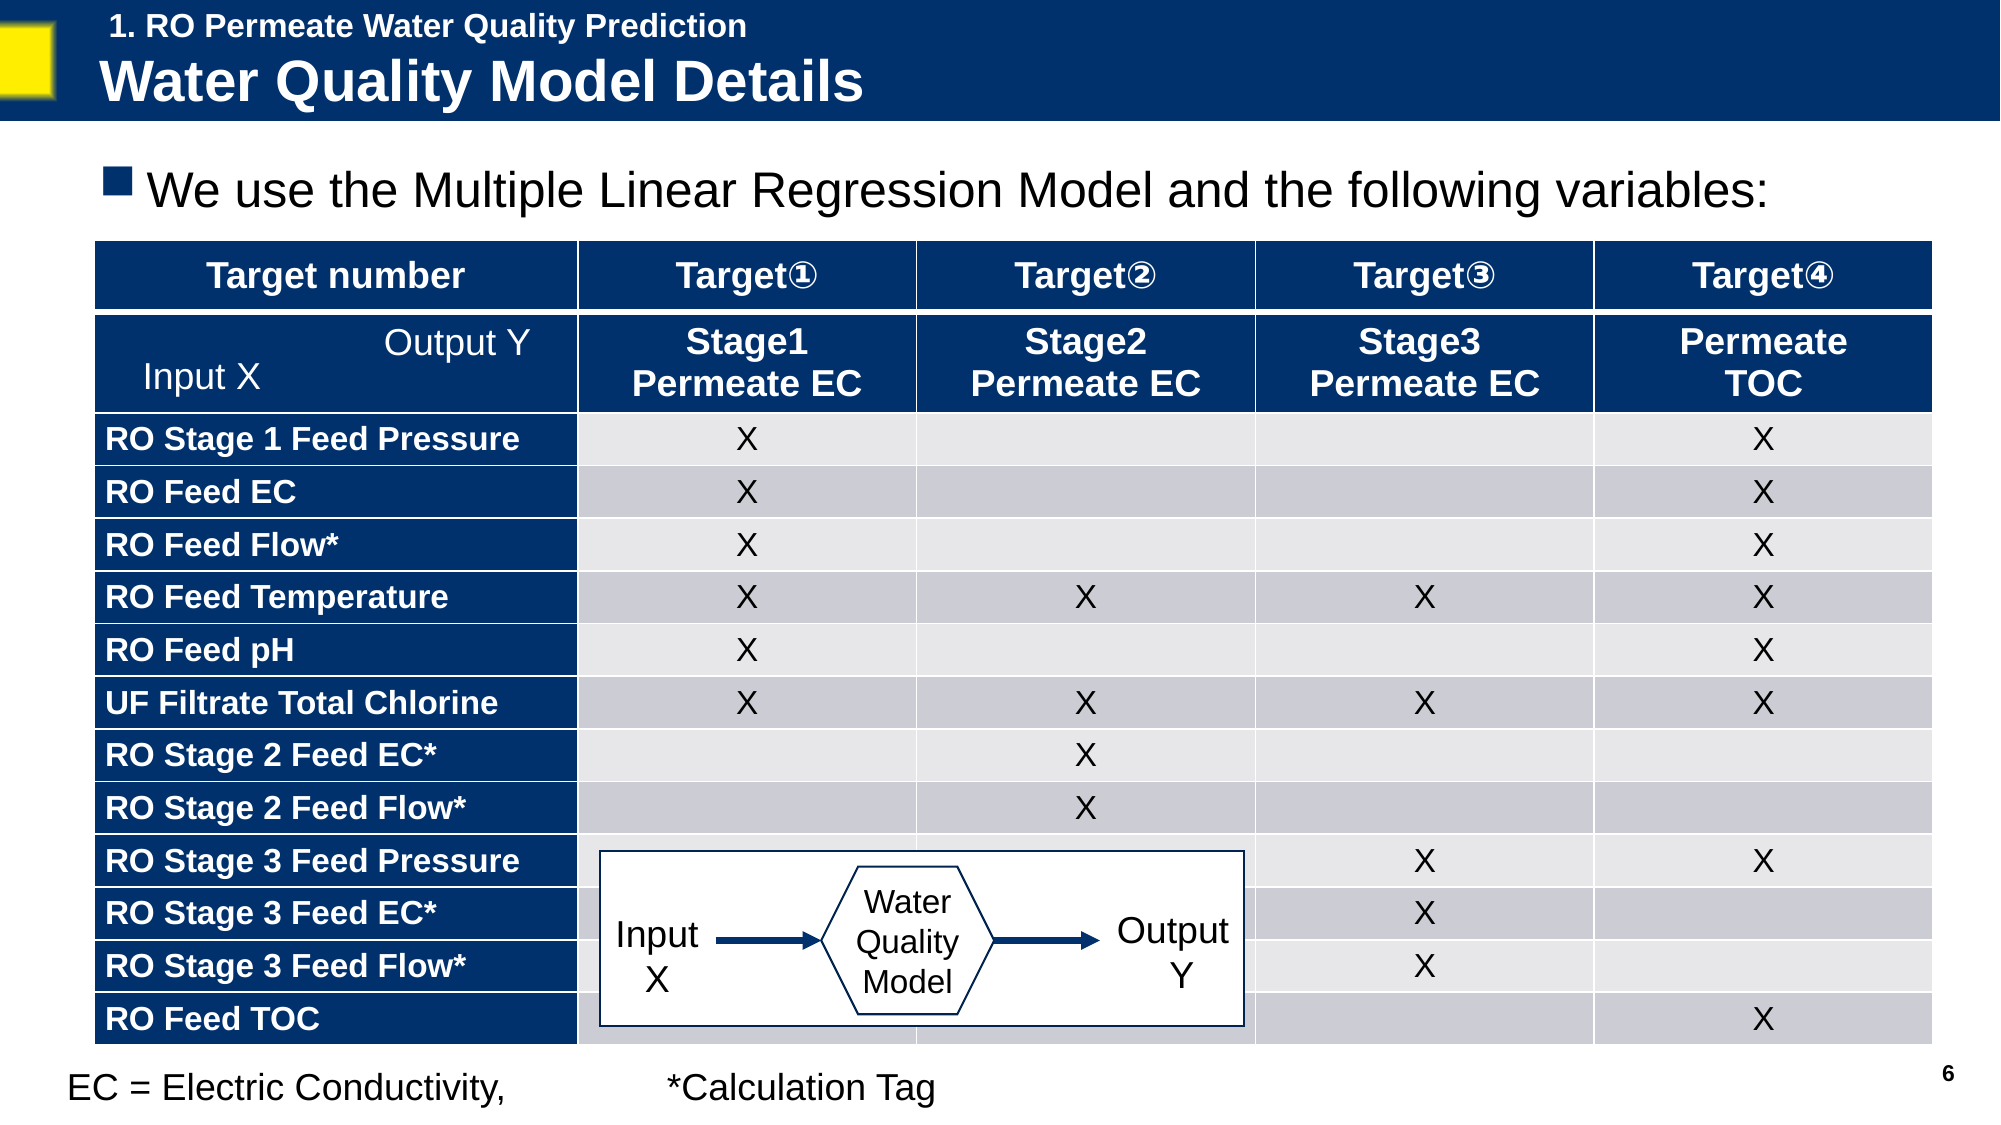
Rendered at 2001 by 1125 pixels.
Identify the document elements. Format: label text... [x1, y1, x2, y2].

table_cell X [1595, 466, 1932, 517]
table_cell X [917, 572, 1255, 623]
table_cell Stage3 Permeate EC [1256, 315, 1593, 412]
table_cell X [917, 782, 1255, 833]
table_cell [579, 730, 916, 781]
slide_number 6 [1904, 1042, 1970, 1103]
table_cell [1595, 888, 1932, 939]
table_cell [579, 835, 916, 886]
table_cell [579, 941, 599, 991]
table_cell X [917, 677, 1255, 728]
table_cell X [1595, 519, 1932, 570]
table_cell X [917, 730, 1255, 781]
text_box 1. RO Permeate Water Quality Prediction [93, 0, 1480, 52]
table_cell Stage1 Permeate EC [579, 315, 916, 412]
table_cell RO Feed pH [95, 624, 577, 675]
table_cell X [1595, 414, 1932, 465]
table_cell [1256, 993, 1593, 1044]
text_box Output Y [369, 310, 547, 371]
table_cell Stage2 Permeate EC [917, 315, 1255, 412]
table_cell X [1595, 572, 1932, 623]
table_cell RO Feed Flow* [95, 519, 577, 570]
table_cell [917, 414, 1255, 465]
table_cell X [579, 519, 916, 570]
table_cell RO Feed EC [95, 466, 577, 517]
table_cell [1595, 730, 1932, 781]
table_cell X [1595, 835, 1932, 886]
table_cell [1246, 941, 1255, 991]
table_cell [1256, 624, 1593, 675]
table_cell X [1256, 677, 1593, 728]
table_cell RO Stage 3 Feed Pressure [95, 835, 577, 886]
table_header Target④ [1595, 241, 1932, 309]
table_cell [917, 624, 1255, 675]
table_header Target③ [1256, 241, 1593, 309]
table_cell [1256, 414, 1593, 465]
picture [0, 6, 69, 115]
table_cell RO Feed TOC [95, 993, 577, 1044]
text_box Input X [127, 345, 277, 405]
table_cell X [1256, 888, 1593, 939]
table_cell RO Stage 3 Feed Flow* [95, 941, 577, 991]
table_cell X [1256, 572, 1593, 623]
table_cell X [579, 572, 916, 623]
table_cell X [579, 466, 916, 517]
table_cell X [1256, 941, 1593, 991]
table_cell UF Filtrate Total Chlorine [95, 677, 577, 728]
table_cell [917, 466, 1255, 517]
table_cell RO Stage 2 Feed Flow* [95, 782, 577, 833]
table_cell [1256, 782, 1593, 833]
table_cell [1246, 888, 1255, 939]
table_cell RO Stage 2 Feed EC* [95, 730, 577, 781]
table_cell [95, 315, 577, 412]
list We use the Multiple Linear Regression Model and the following variables: [84, 156, 1946, 245]
table_cell [917, 519, 1255, 570]
table_cell [917, 835, 1255, 886]
text_box [18, 1011, 1971, 1122]
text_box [600, 850, 1246, 1027]
table_cell [1256, 730, 1593, 781]
text_box Water Quality Model Details [84, 41, 1955, 127]
table_header Target number [95, 241, 577, 309]
table_cell Permeate TOC [1595, 315, 1932, 412]
table_cell X [579, 624, 916, 675]
table_cell X [1595, 993, 1932, 1044]
table_cell [1256, 519, 1593, 570]
table_cell RO Stage 1 Feed Pressure [95, 414, 577, 465]
table_cell [1595, 782, 1932, 833]
table_cell X [1595, 624, 1932, 675]
table_cell X [1595, 677, 1932, 728]
table_cell [917, 993, 1255, 1044]
table_cell X [579, 414, 916, 465]
table_cell [1256, 466, 1593, 517]
table_header Target② [917, 241, 1255, 309]
table_cell [1595, 941, 1932, 991]
table_cell [579, 888, 599, 939]
table_cell [579, 782, 916, 833]
table_cell X [579, 677, 916, 728]
table_cell RO Stage 3 Feed EC* [95, 888, 577, 939]
table_cell X [1256, 835, 1593, 886]
text_box EC = Electric Conductivity, *Calculation Tag [52, 1055, 951, 1116]
table_cell RO Feed Temperature [95, 572, 577, 623]
table_header Target① [579, 241, 916, 309]
table_cell [579, 993, 916, 1044]
